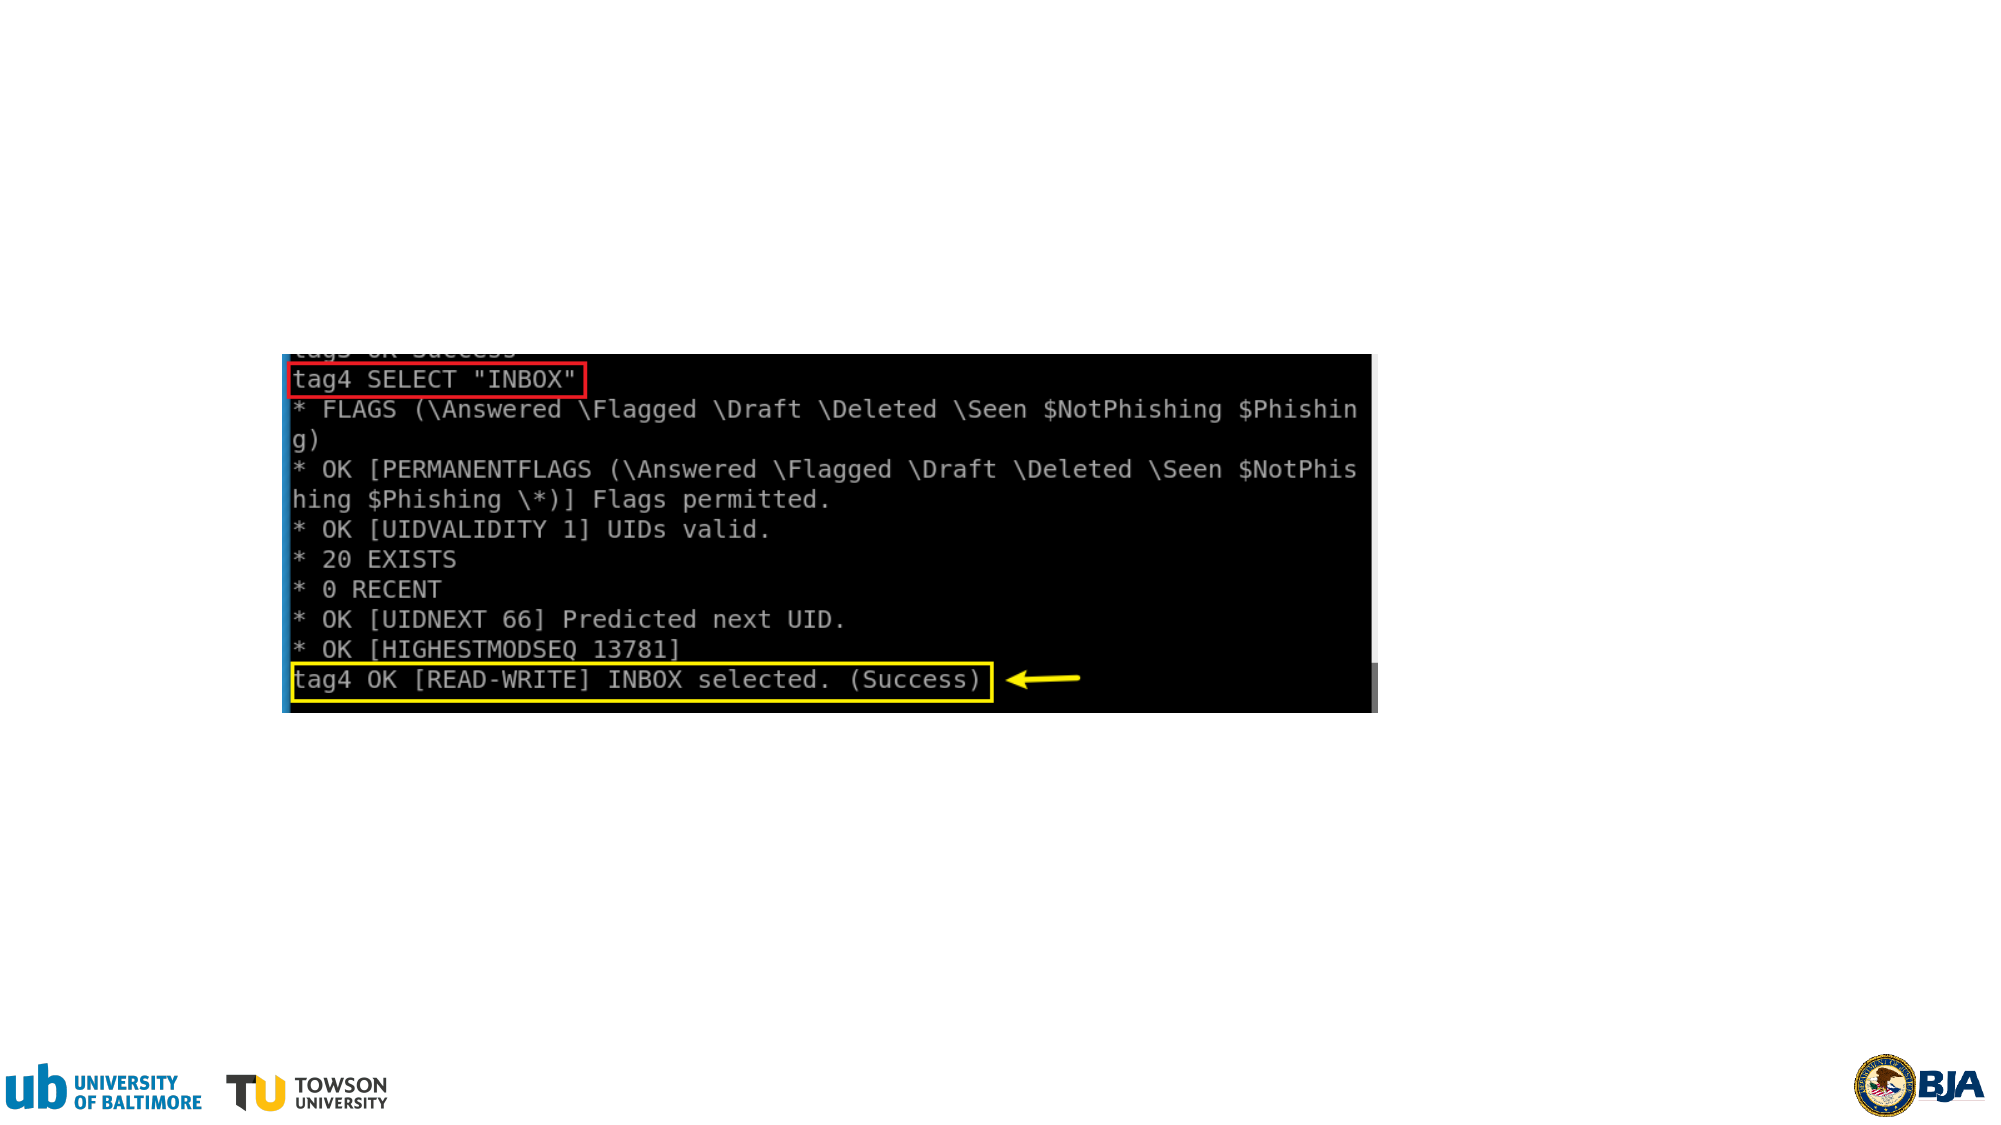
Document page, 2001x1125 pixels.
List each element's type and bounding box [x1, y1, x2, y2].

picture [282, 354, 1378, 714]
picture [0, 1031, 407, 1125]
picture [1854, 1054, 1986, 1117]
